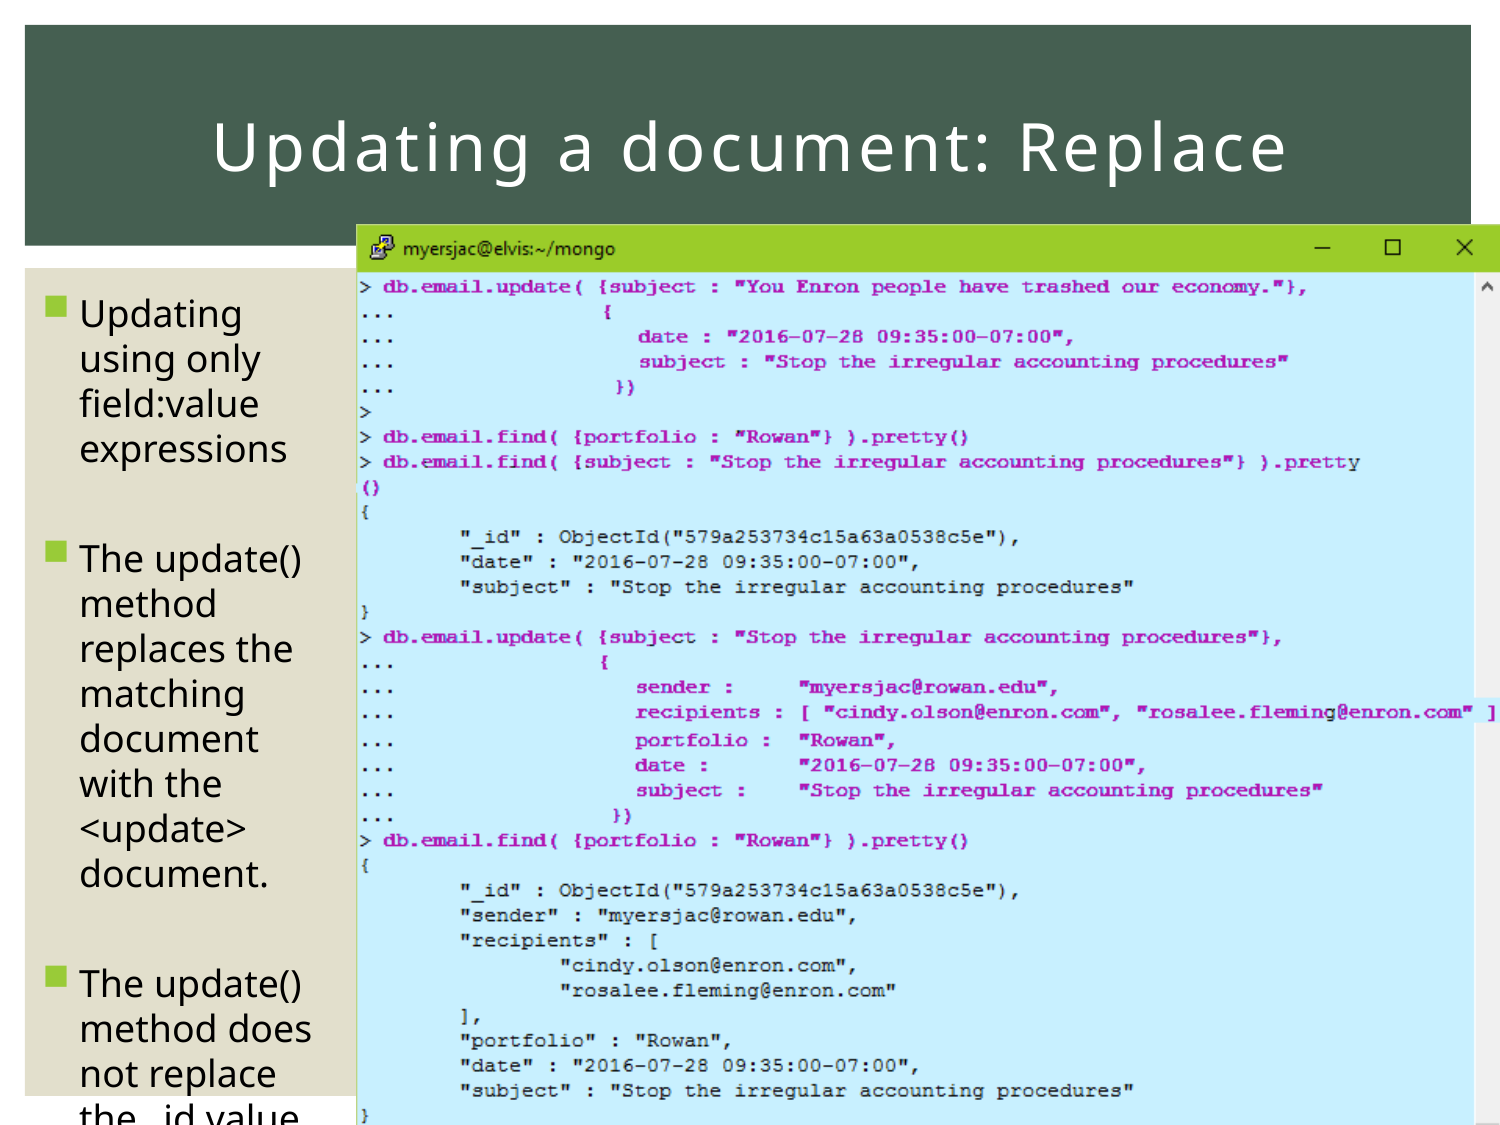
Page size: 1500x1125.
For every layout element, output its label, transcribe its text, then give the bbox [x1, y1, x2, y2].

title Updating a document: Replace [62, 58, 1438, 232]
list Updating using only field:value expressions The update() method replaces the matching document with the <update> document. The update() method does not replace the _id value. [19, 281, 351, 1005]
picture [355, 224, 1500, 1125]
